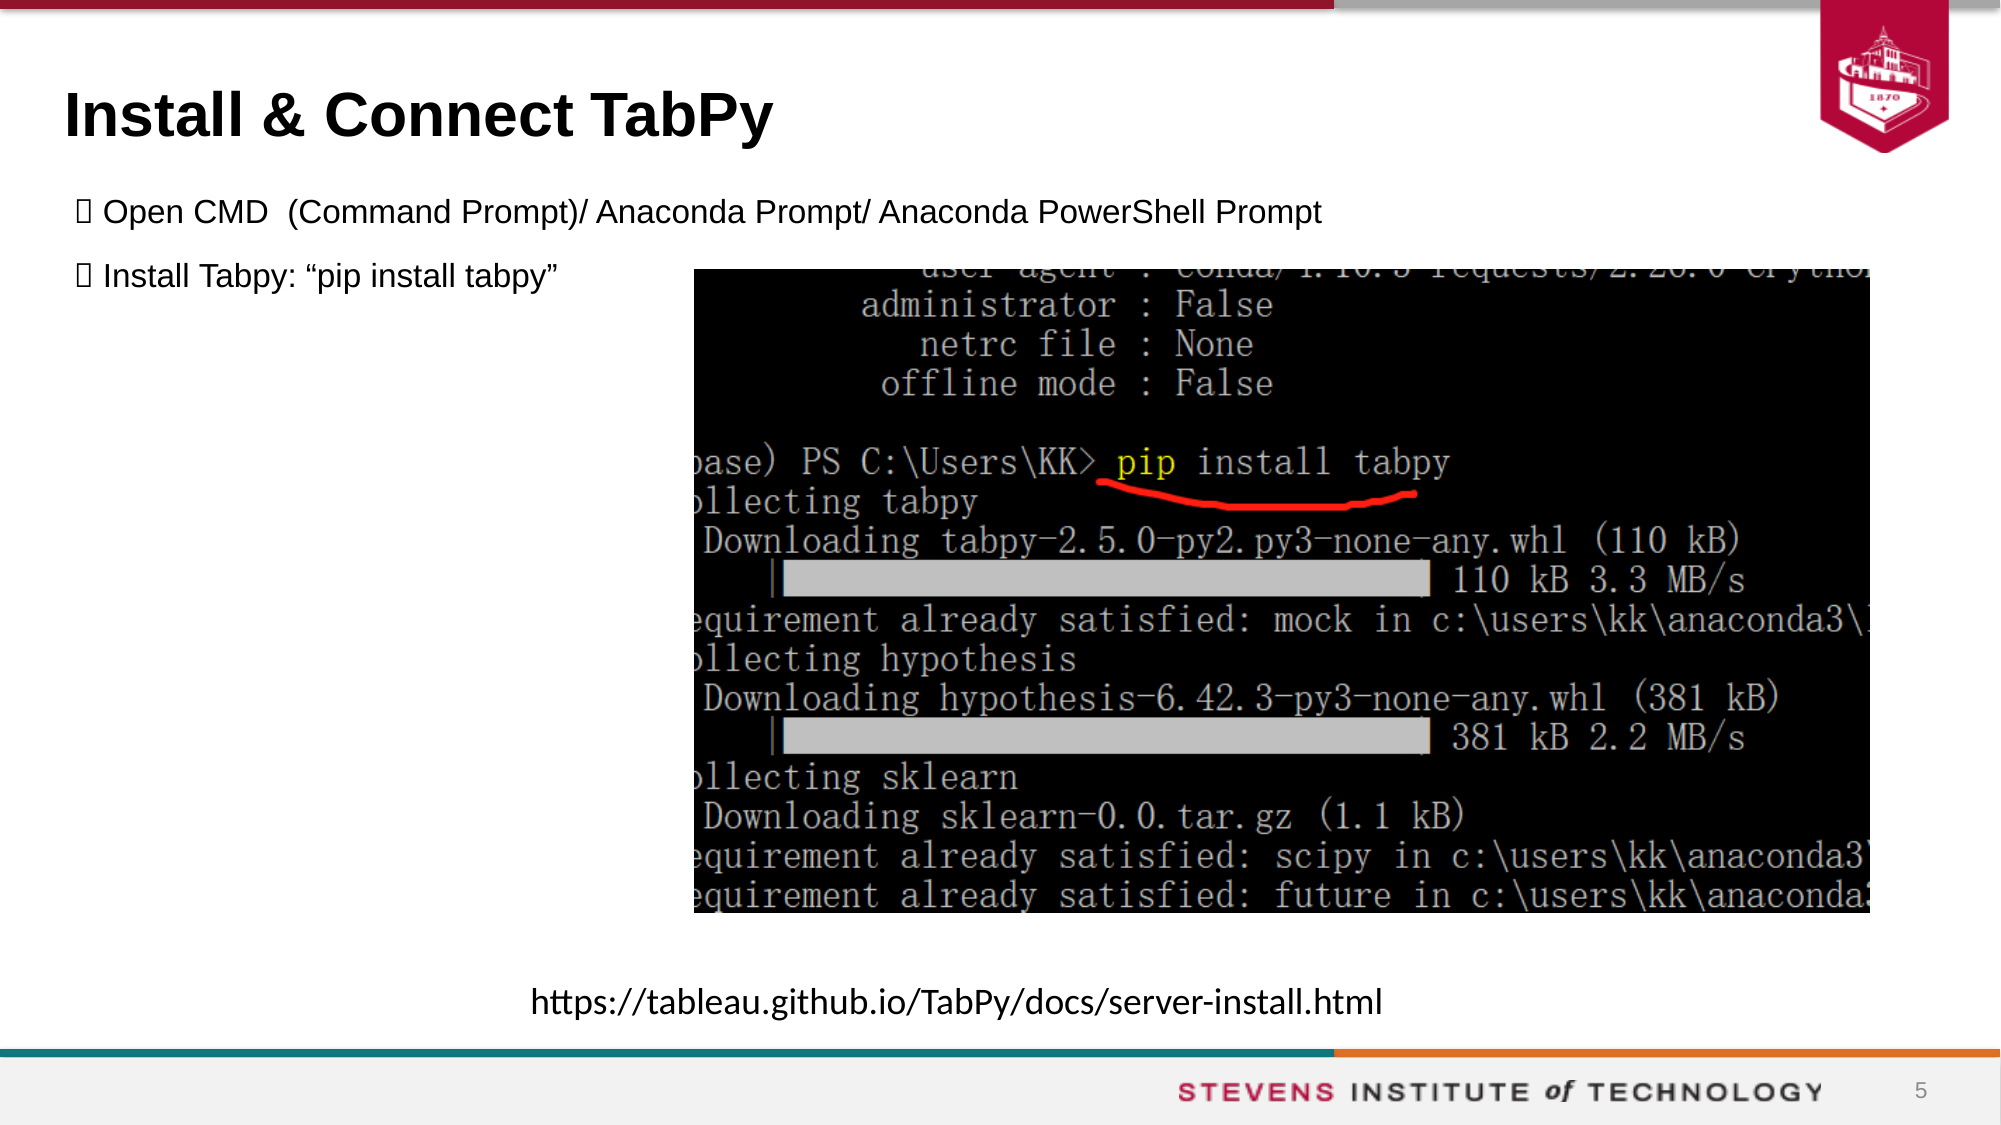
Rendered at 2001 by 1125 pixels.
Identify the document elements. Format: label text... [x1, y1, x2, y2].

title Install & Connect TabPy [49, 66, 1647, 155]
picture [693, 269, 1870, 913]
slide_number 5 [1869, 1059, 1974, 1120]
text_box https://tableau.github.io/TabPy/docs/server-install.html [515, 969, 1400, 1030]
list  Open CMD (Command Prompt)/ Anaconda Prompt/ Anaconda PowerShell Prompt  Install Tabpy: “pip install tabpy” [49, 182, 1951, 1000]
